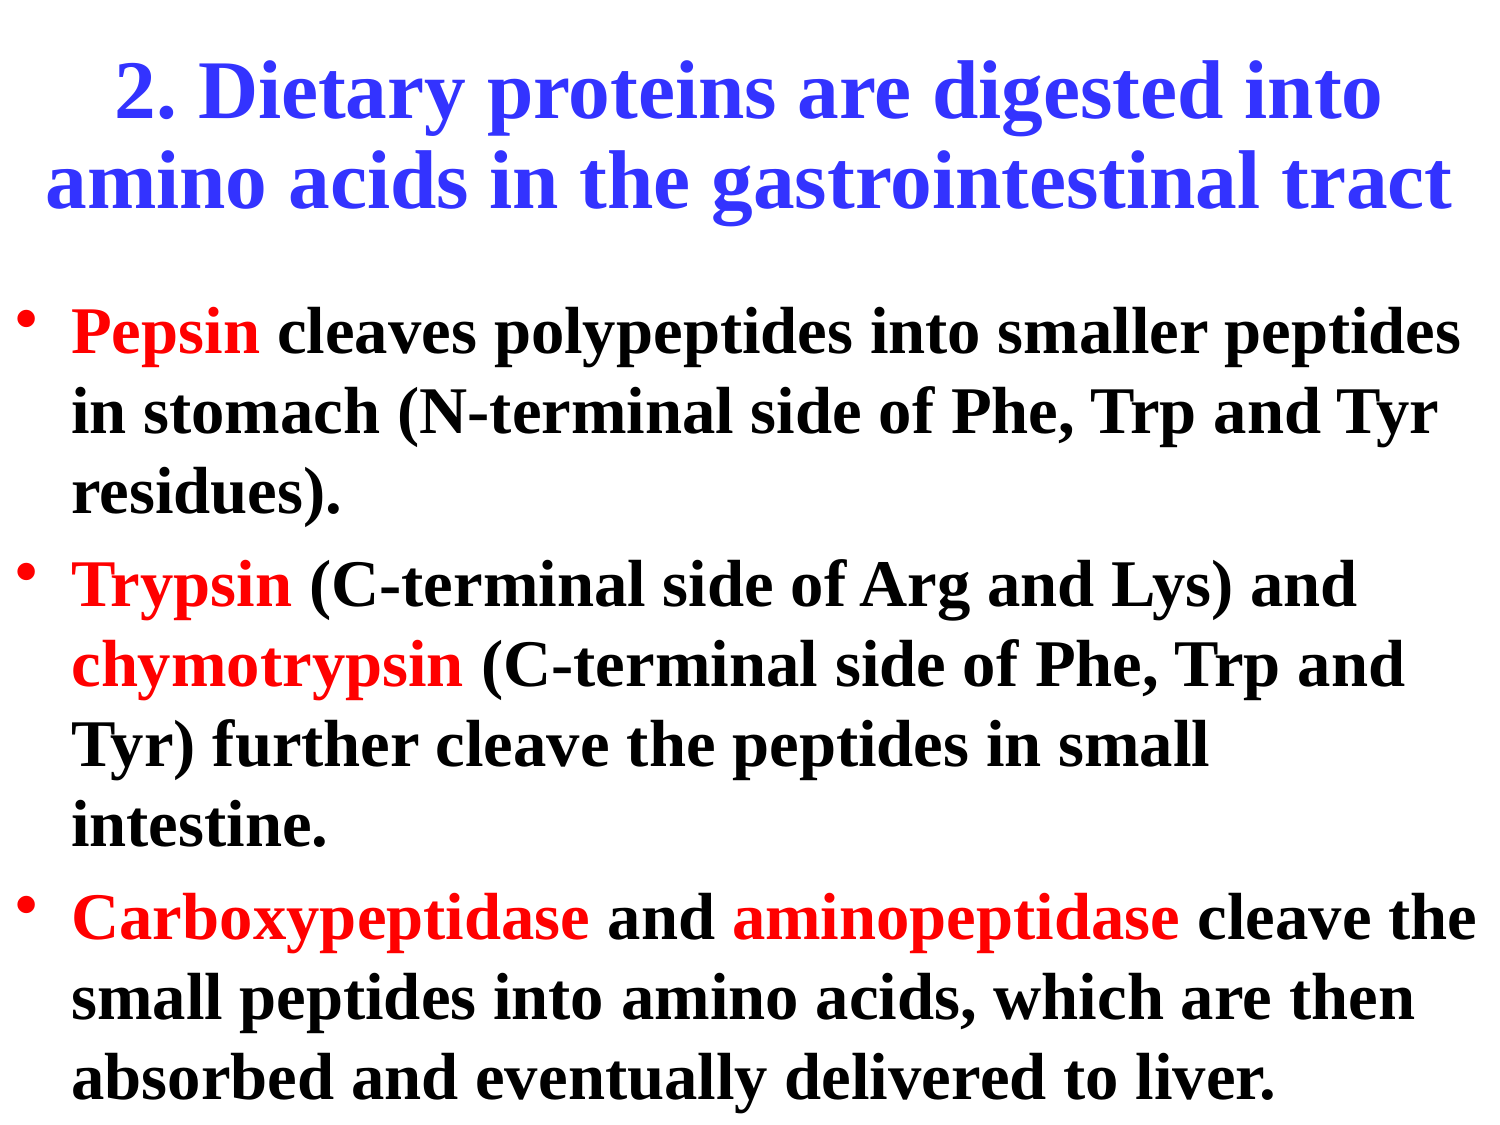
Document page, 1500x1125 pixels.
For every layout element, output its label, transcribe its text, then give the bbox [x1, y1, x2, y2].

title 2. Dietary proteins are digested into amino acids in the gastrointestinal tract [0, 42, 1500, 231]
list Pepsin cleaves polypeptides into smaller peptides in stomach (N-terminal side of Phe, Trp and Tyr residues). Trypsin (C-terminal side of Arg and Lys) and chymotrypsin (C-terminal side of Phe, Trp and Tyr) further cleave the peptides in small intestine. Carboxypeptidase and aminopeptidase cleave the small peptides into amino acids, which are then absorbed and eventually delivered to liver. [0, 278, 1500, 1102]
